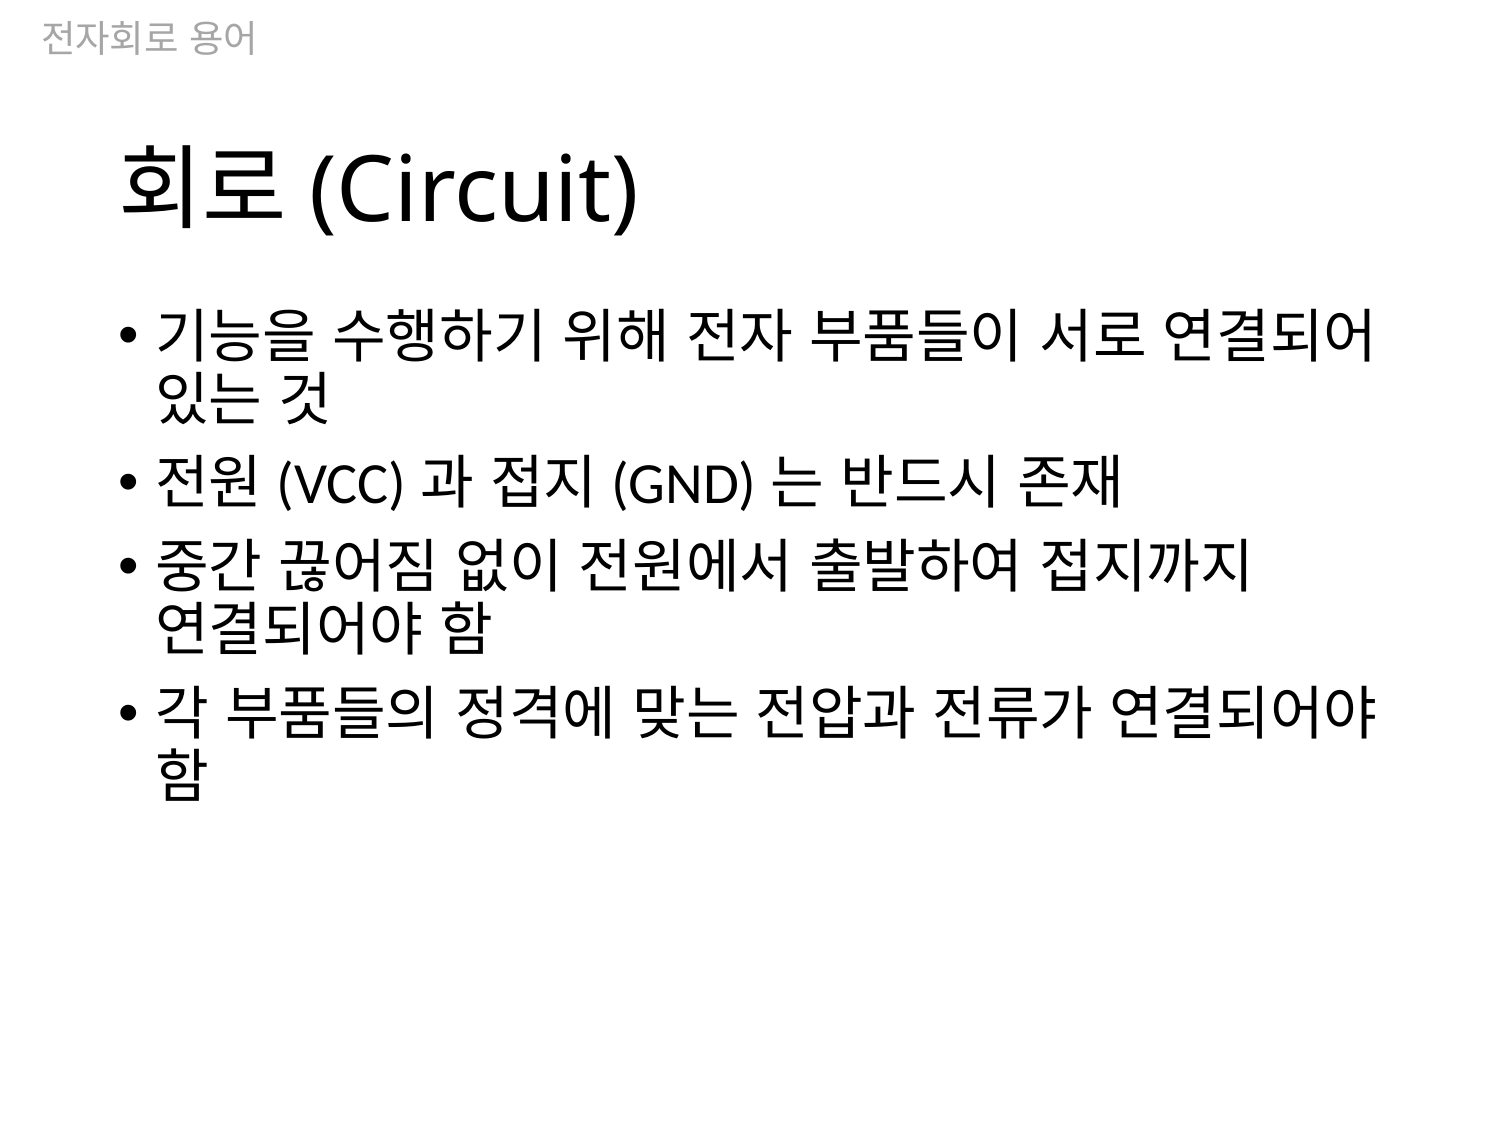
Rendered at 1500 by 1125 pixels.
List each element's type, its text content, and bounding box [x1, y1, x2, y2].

text_box 전자회로 용어 [26, 7, 274, 68]
title 회로(Circuit) [103, 106, 1397, 278]
list 기능을 수행하기 위해 전자 부품들이 서로 연결되어 있는 것 전원(VCC)과 접지(GND)는 반드시 존재 중간 끊어짐 없이 전원에서 출발하여 접지까지 연결되어야 함 각 부품들의 정격에 맞는 전압과 전류가 연결되어야 함 [103, 299, 1397, 1014]
